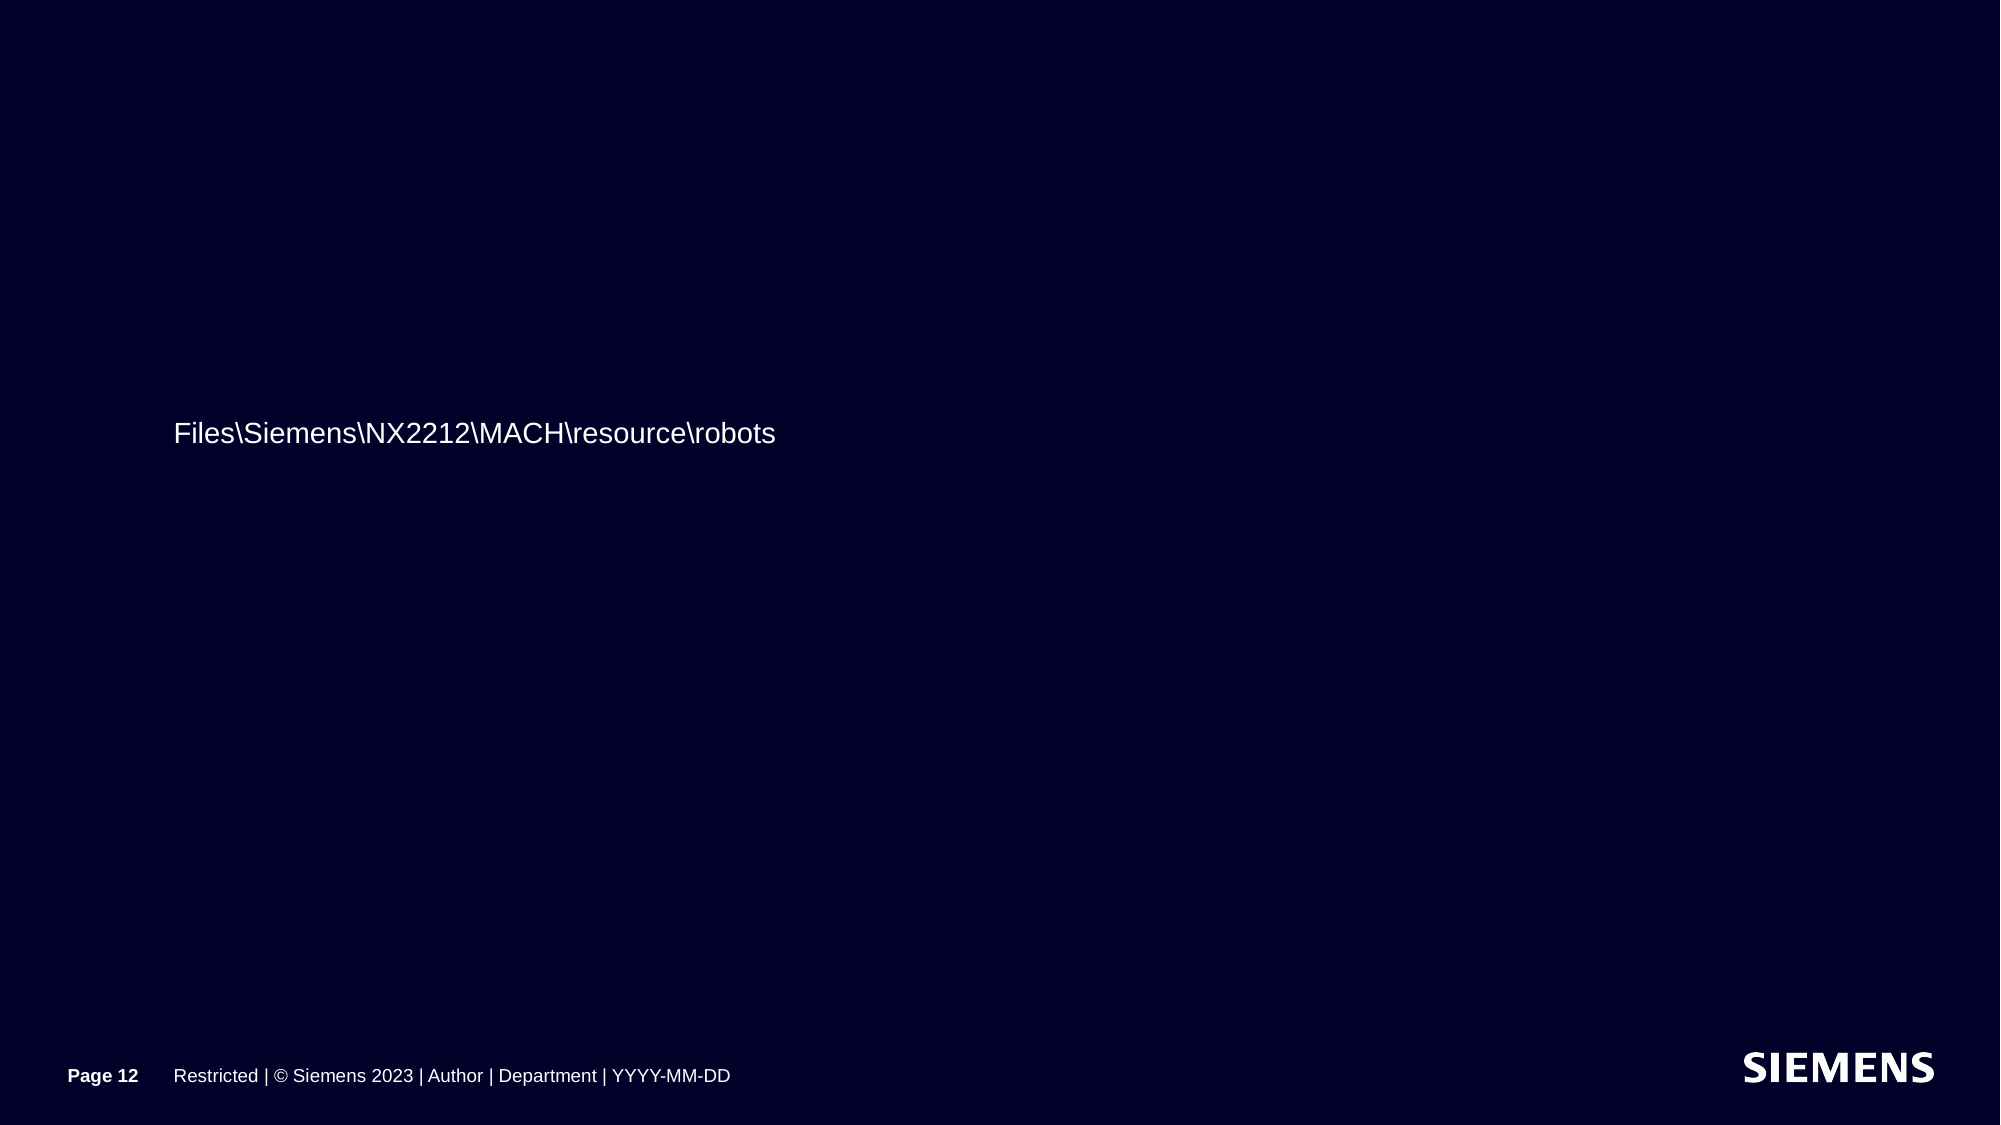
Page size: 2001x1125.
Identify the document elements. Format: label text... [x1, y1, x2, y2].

slide_number Page 12 [67, 1035, 174, 1125]
picture [1744, 1052, 1934, 1083]
footer Restricted | © Siemens 2023 | Author | Department | YYYY-MM-DD [174, 1035, 1686, 1125]
subtitle Files\Siemens\NX2212\MACH\resource\robots [173, 393, 1686, 953]
